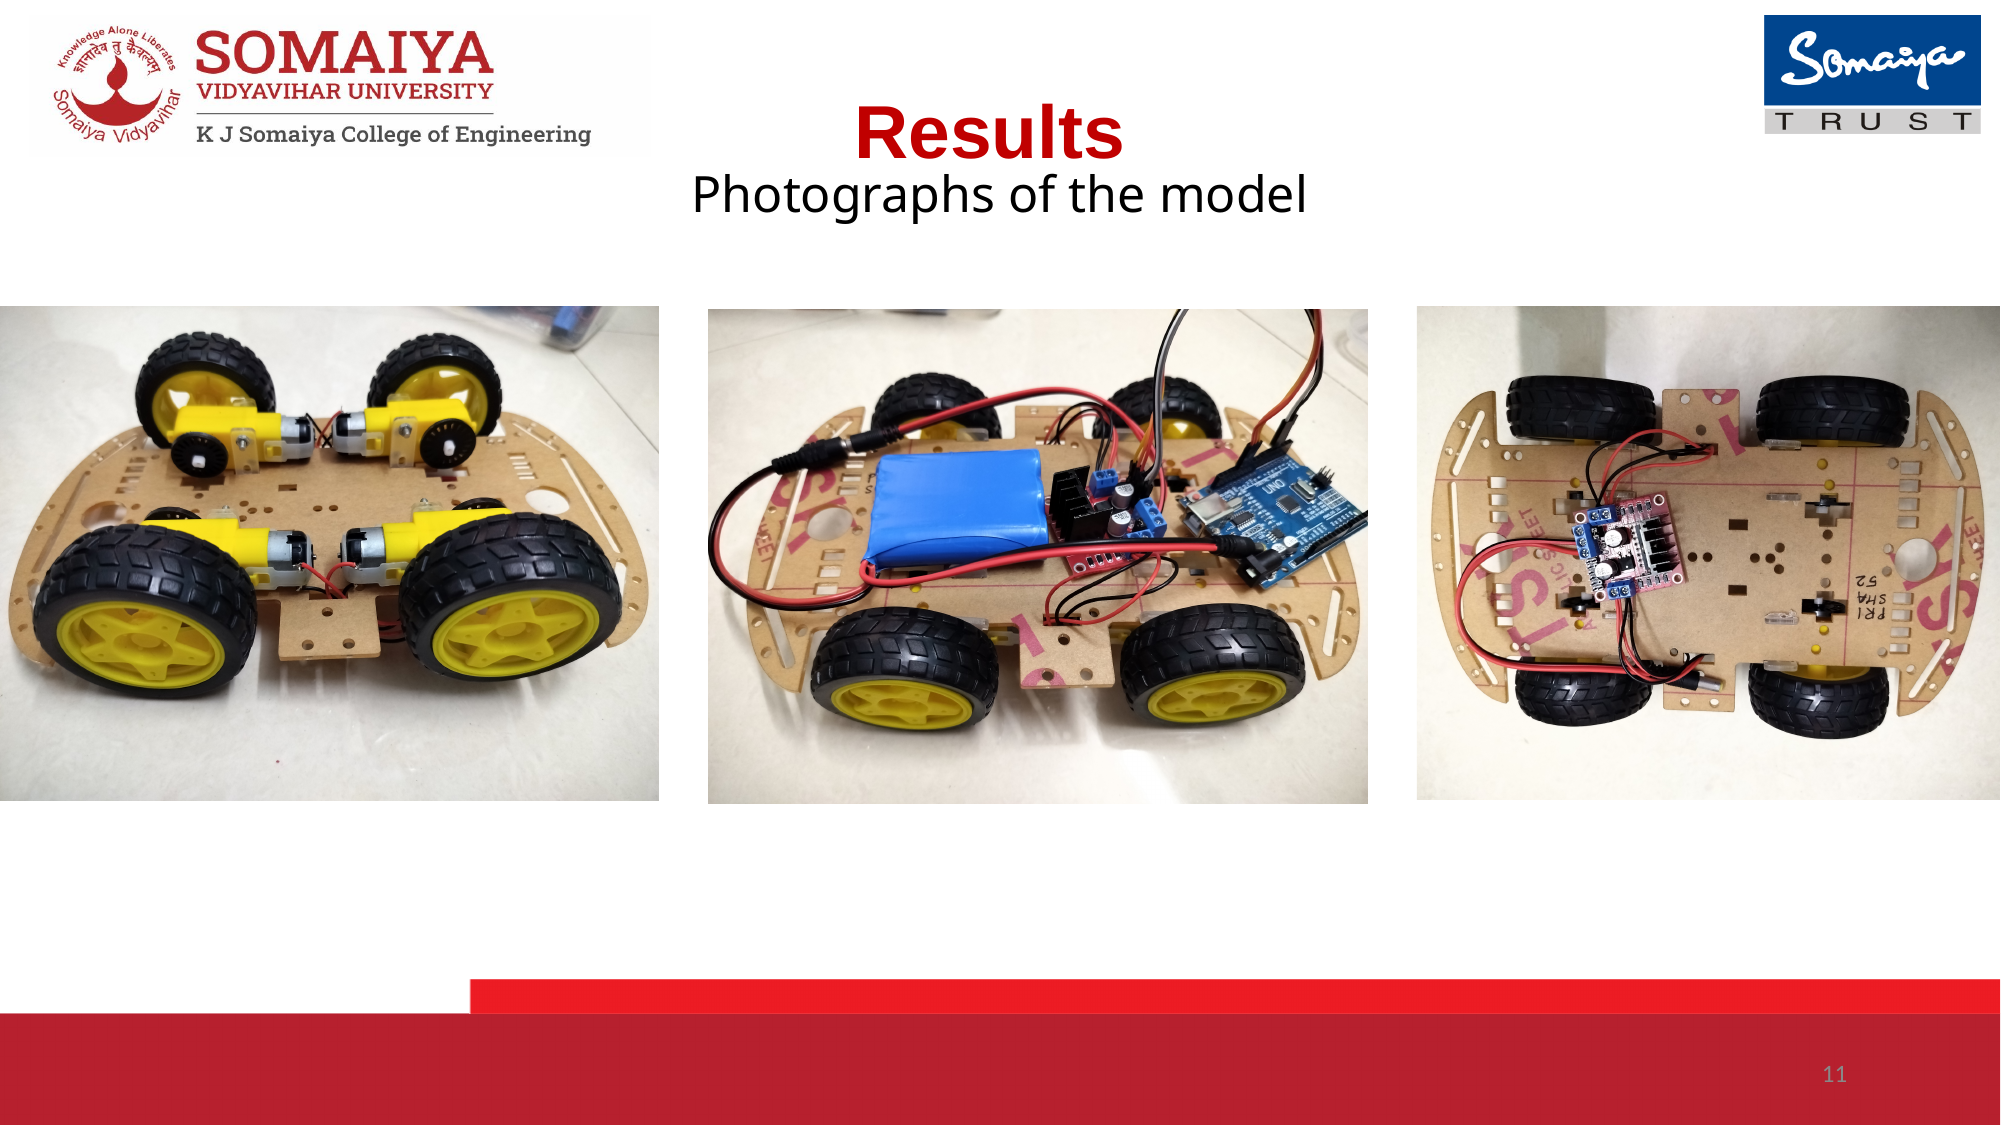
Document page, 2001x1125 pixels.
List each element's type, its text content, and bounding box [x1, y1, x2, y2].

picture [1416, 306, 2000, 801]
picture [29, 15, 651, 157]
picture [708, 309, 1368, 805]
picture [1764, 15, 1981, 134]
list Photographs of the model [0, 161, 2000, 1014]
picture [0, 1014, 2000, 1125]
picture [0, 306, 659, 801]
slide_number ‹#› [1412, 1042, 1863, 1103]
title Results [137, 59, 1863, 161]
